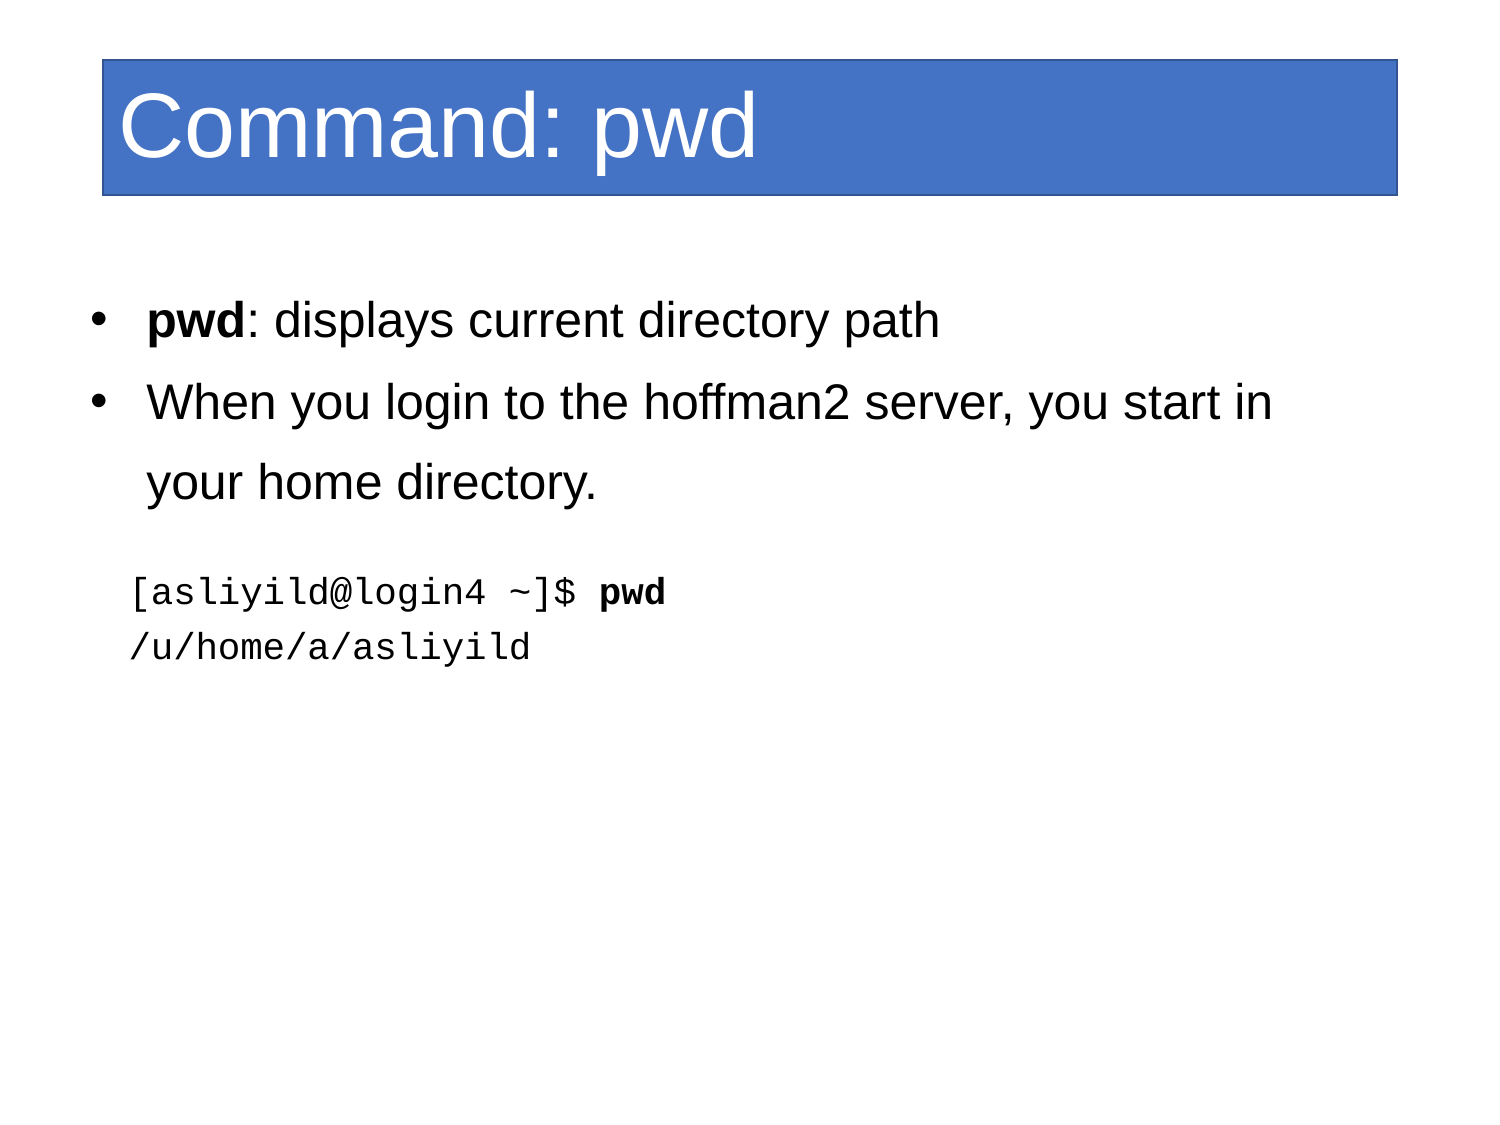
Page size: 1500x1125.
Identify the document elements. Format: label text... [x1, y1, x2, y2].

text_box Command: pwd [102, 59, 1398, 196]
text_box [asliyild@login4 ~]$ pwd /u/home/a/asliyild [87, 550, 838, 675]
text_box pwd: displays current directory path When you login to the hoffman2 server, you start in your home directory. [87, 266, 1336, 510]
